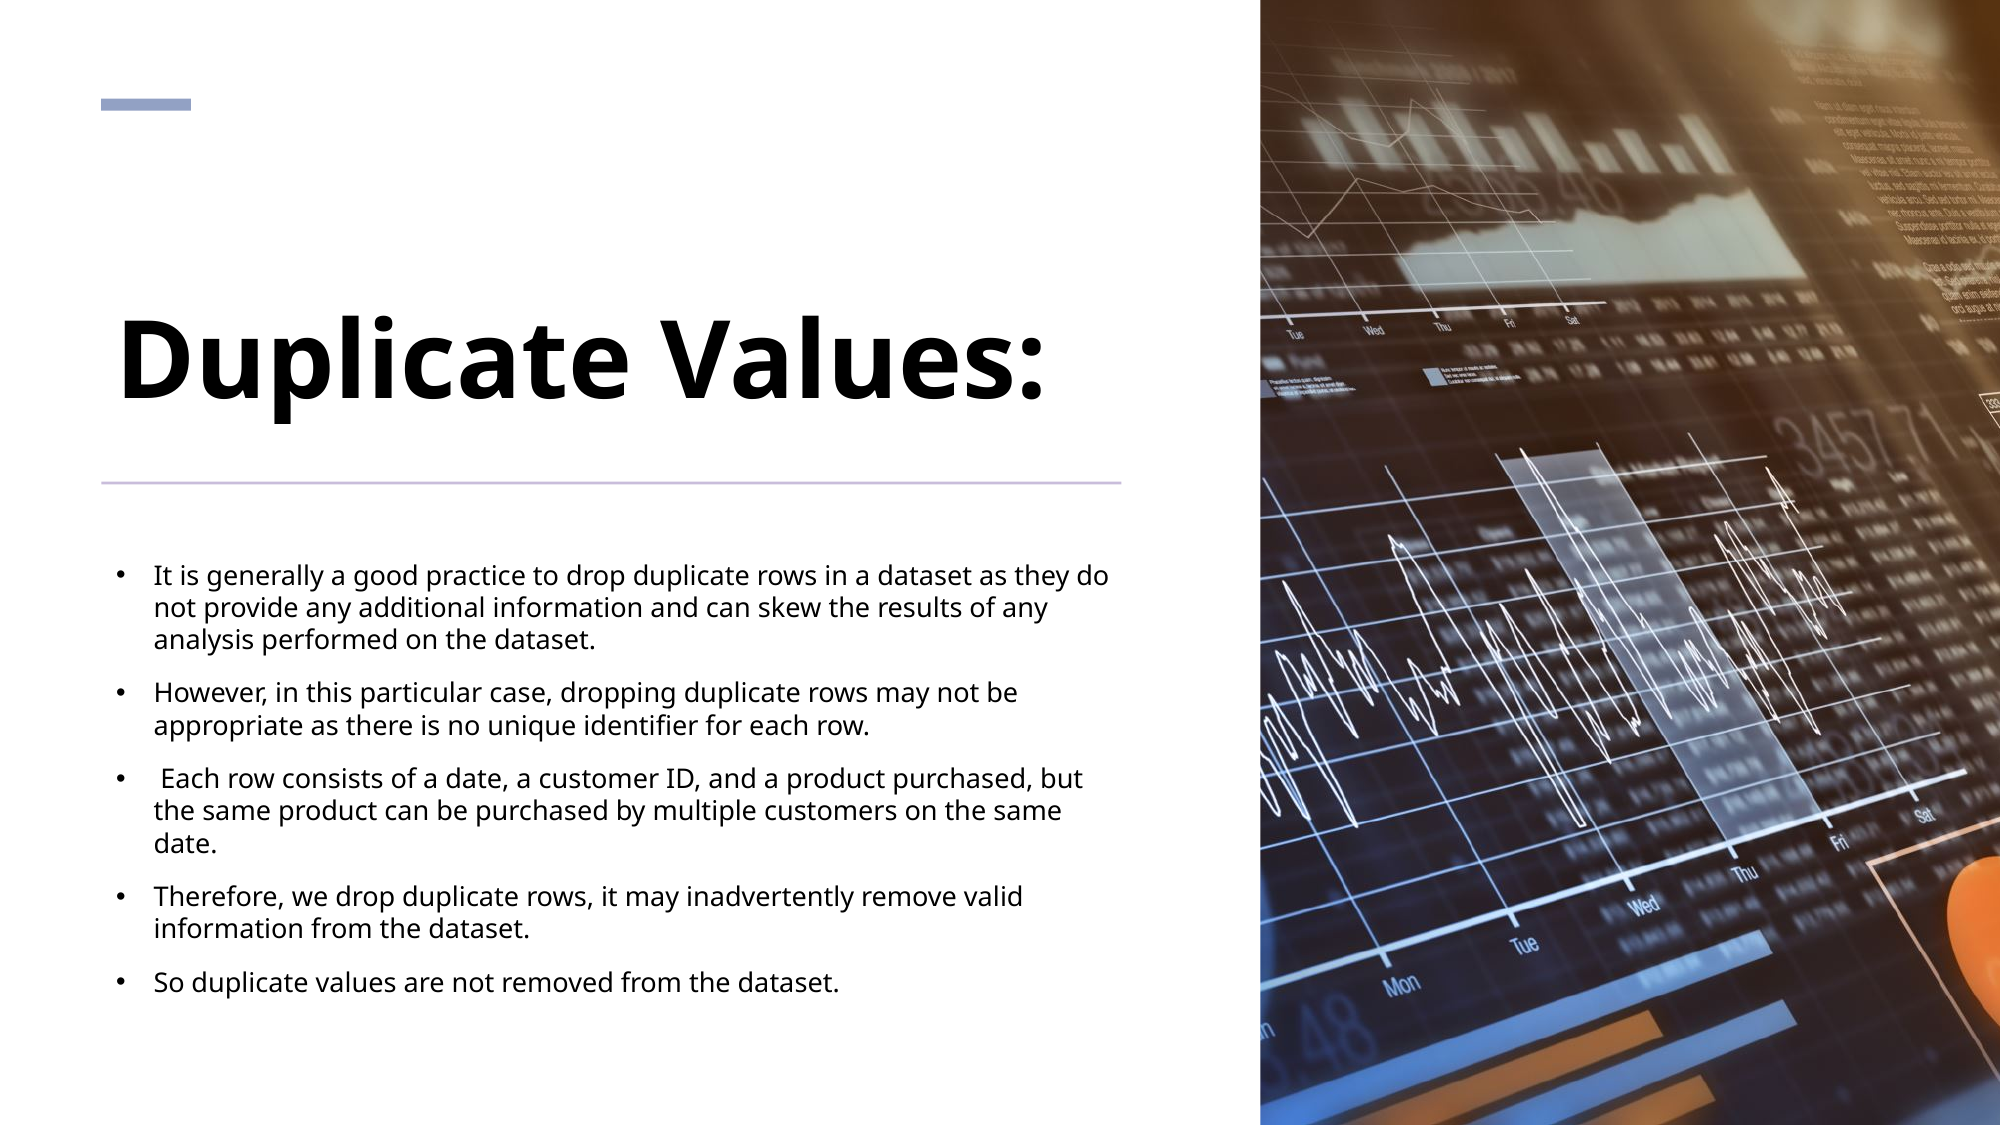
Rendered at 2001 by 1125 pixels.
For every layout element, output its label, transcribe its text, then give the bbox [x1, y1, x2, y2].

list It is generally a good practice to drop duplicate rows in a dataset as they do not provide any additional information and can skew the results of any analysis performed on the dataset. However, in this particular case, dropping duplicate rows may not be appropriate as there is no unique identifier for each row. Each row consists of a date, a customer ID, and a product purchased, but the same product can be purchased by multiple customers on the same date. Therefore, we drop duplicate rows, it may inadvertently remove valid information from the dataset. So duplicate values are not removed from the dataset. [100, 550, 1130, 1014]
title Duplicate Values: [100, 176, 1129, 429]
picture [1260, 0, 2000, 1125]
text_box [0, 0, 1260, 1125]
text_box [100, 481, 1122, 486]
text_box [100, 98, 192, 112]
